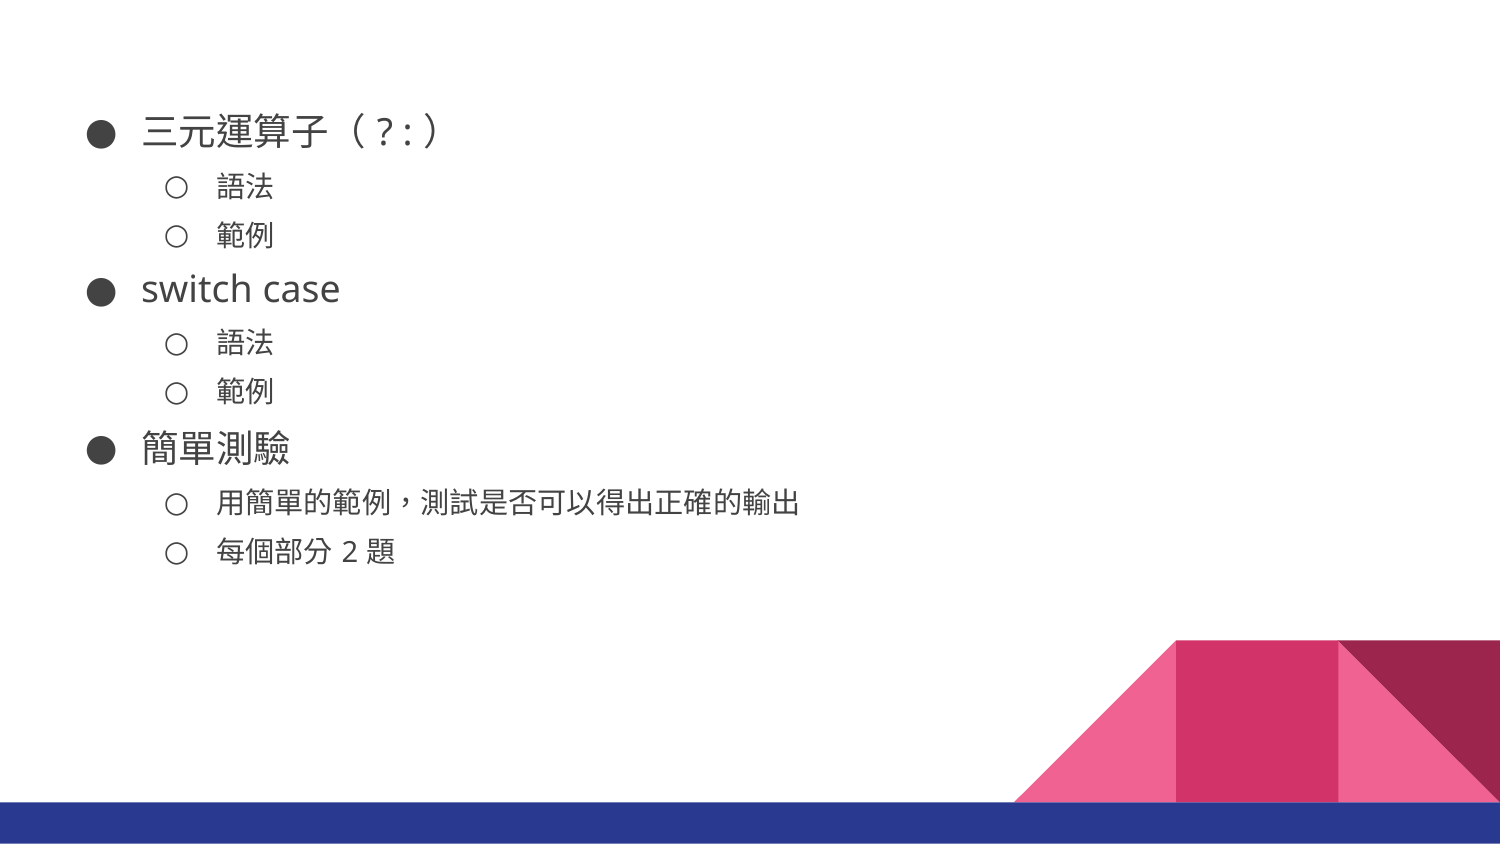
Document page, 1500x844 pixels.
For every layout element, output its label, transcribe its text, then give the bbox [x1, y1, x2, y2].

list 三元運算子（? :） 語法 範例 switch case 語法 範例 簡單測驗 用簡單的範例，測試是否可以得出正確的輸出 每個部分2題 [51, 79, 1449, 627]
